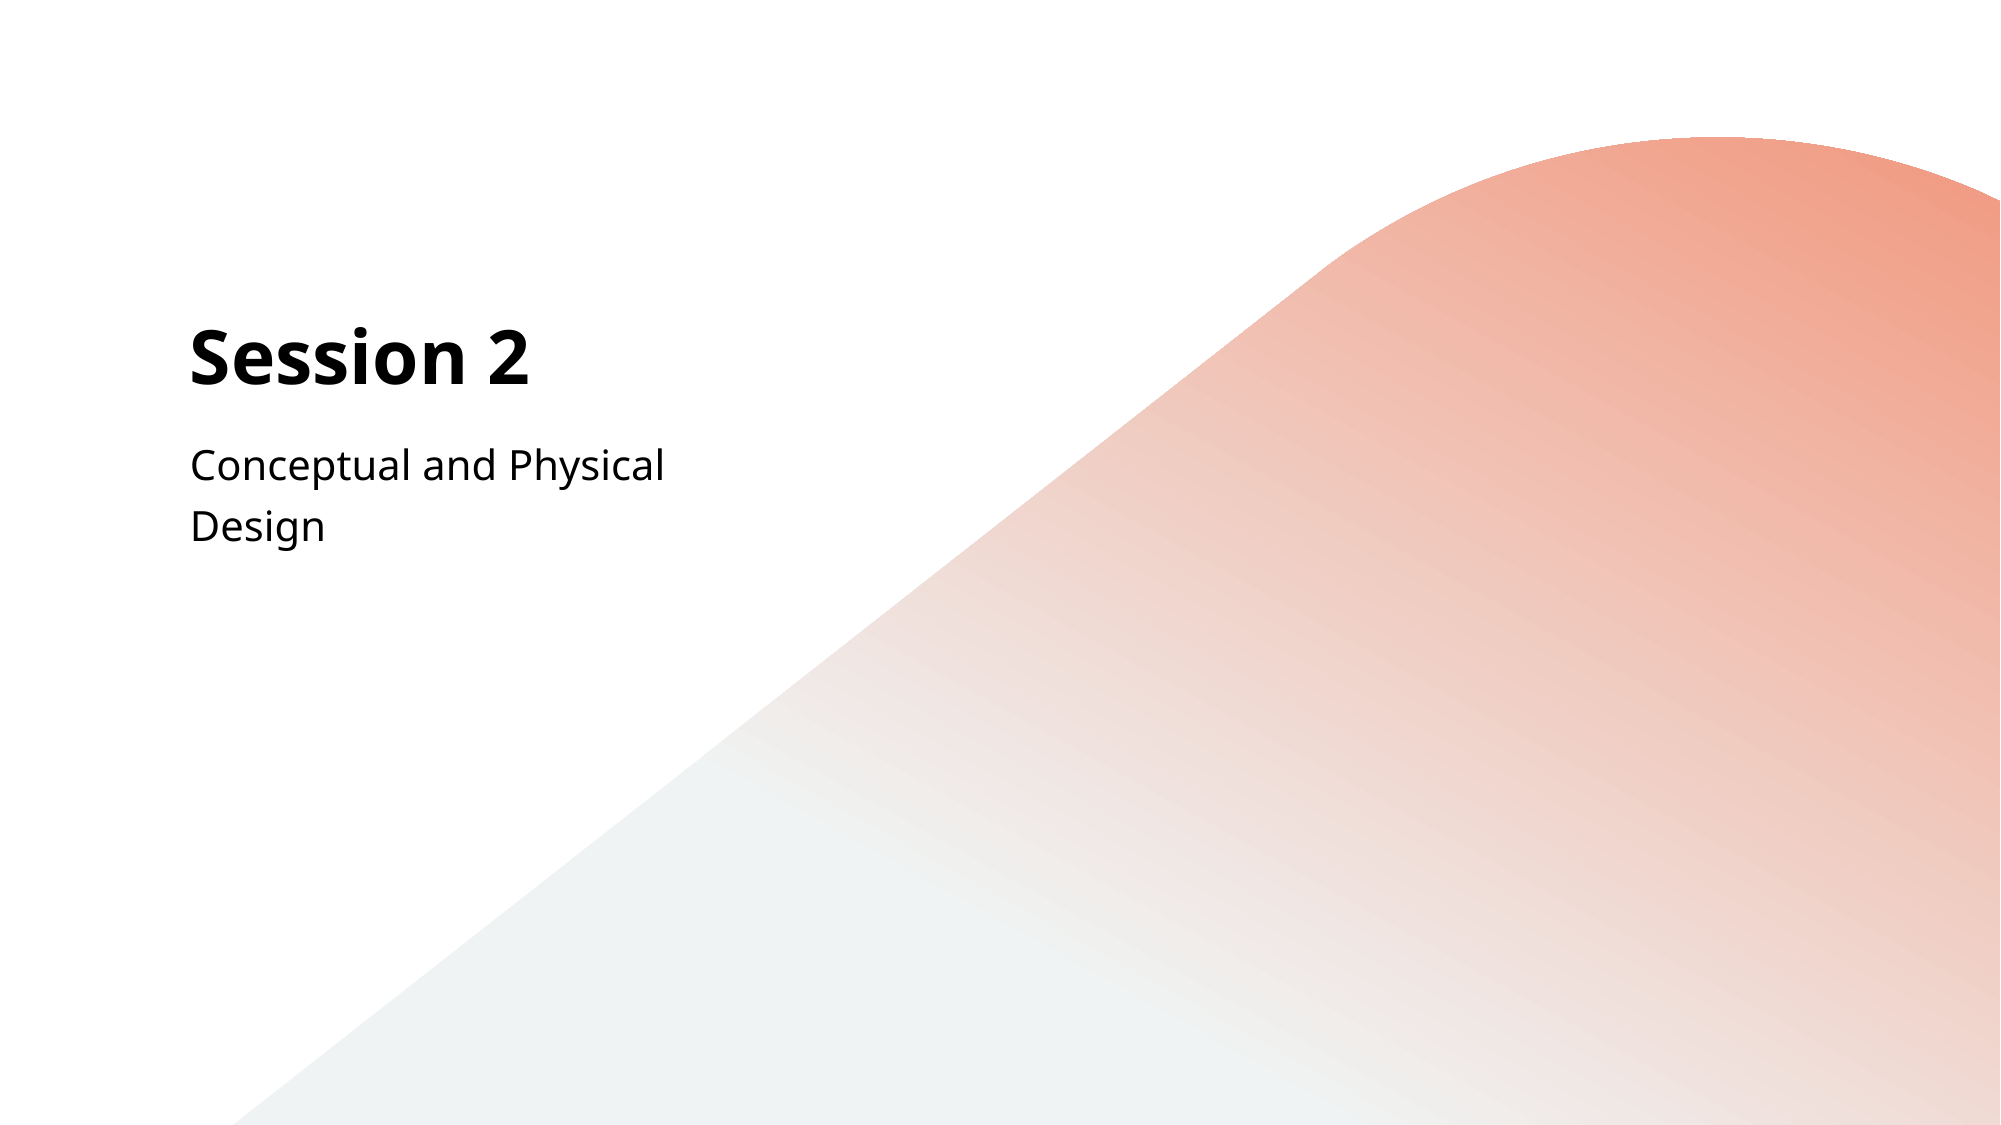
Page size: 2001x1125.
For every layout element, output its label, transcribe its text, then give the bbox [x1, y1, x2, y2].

text_box [231, 136, 2000, 1125]
text_box [0, 0, 2000, 1125]
subtitle Conceptual and Physical Design [174, 421, 822, 650]
title Session 2 [174, 115, 1000, 408]
